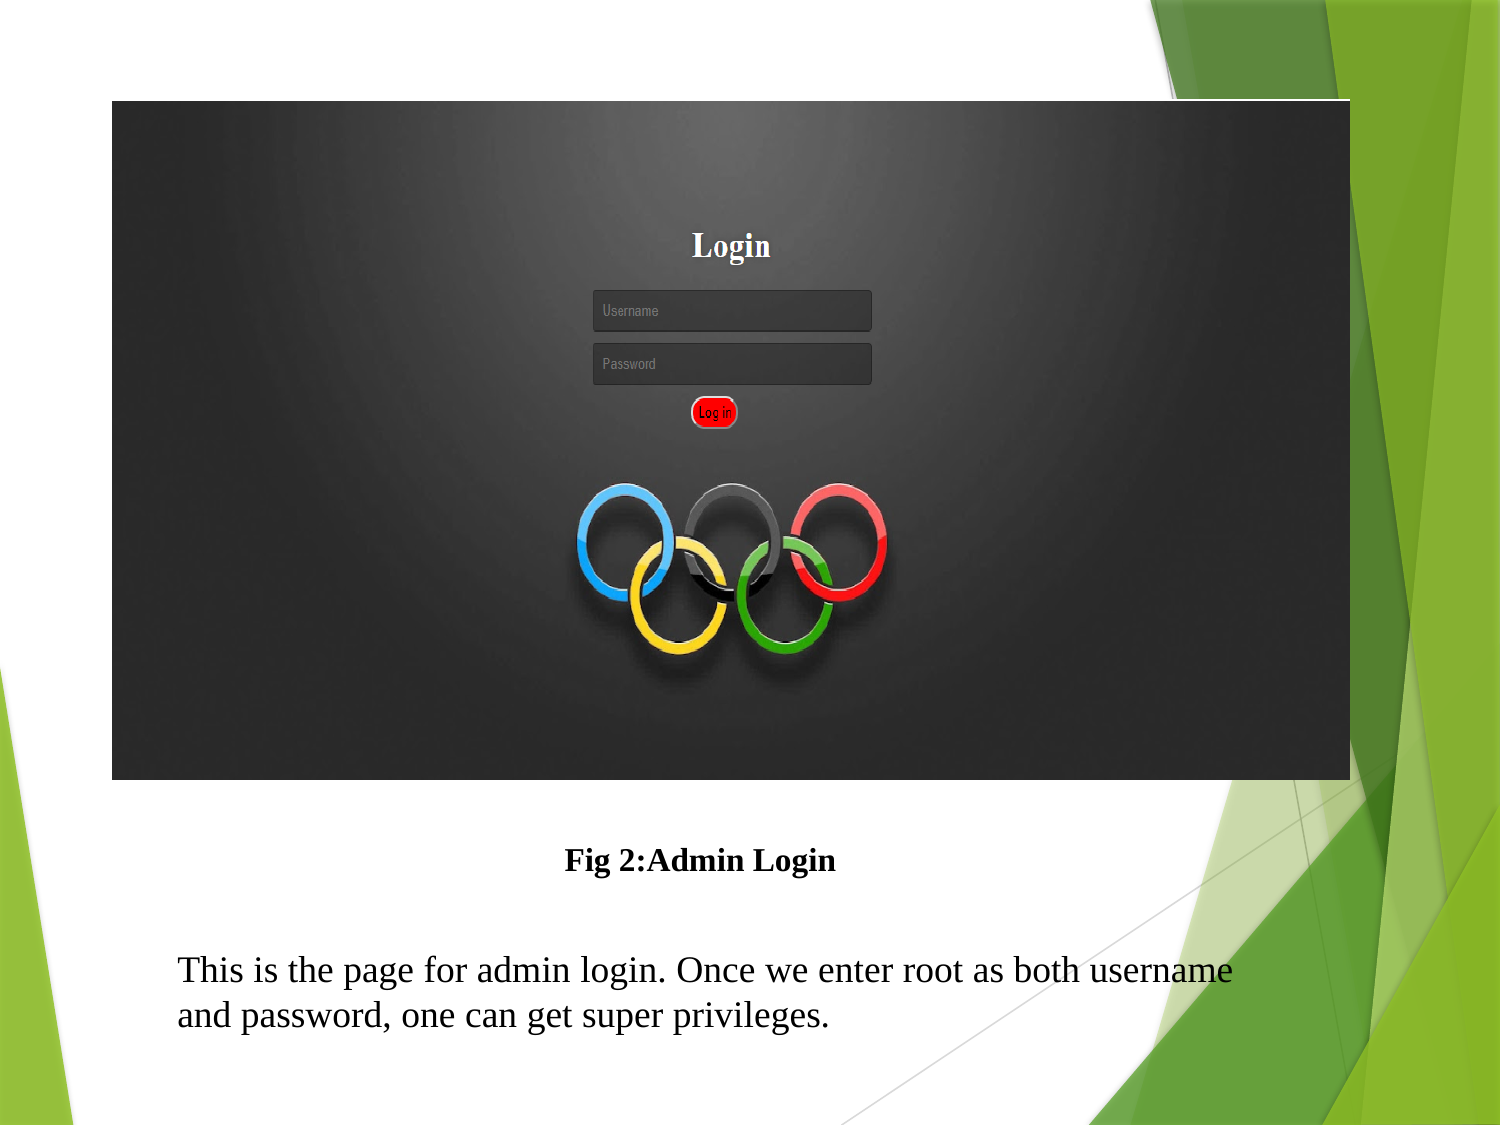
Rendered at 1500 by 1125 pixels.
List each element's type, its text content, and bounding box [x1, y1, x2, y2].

text_box Fig 2:Admin Login [549, 831, 1075, 886]
text_box This is the page for admin login. Once we enter root as both username and password, one can get super privileges. [162, 937, 1275, 1043]
picture [111, 99, 1351, 781]
